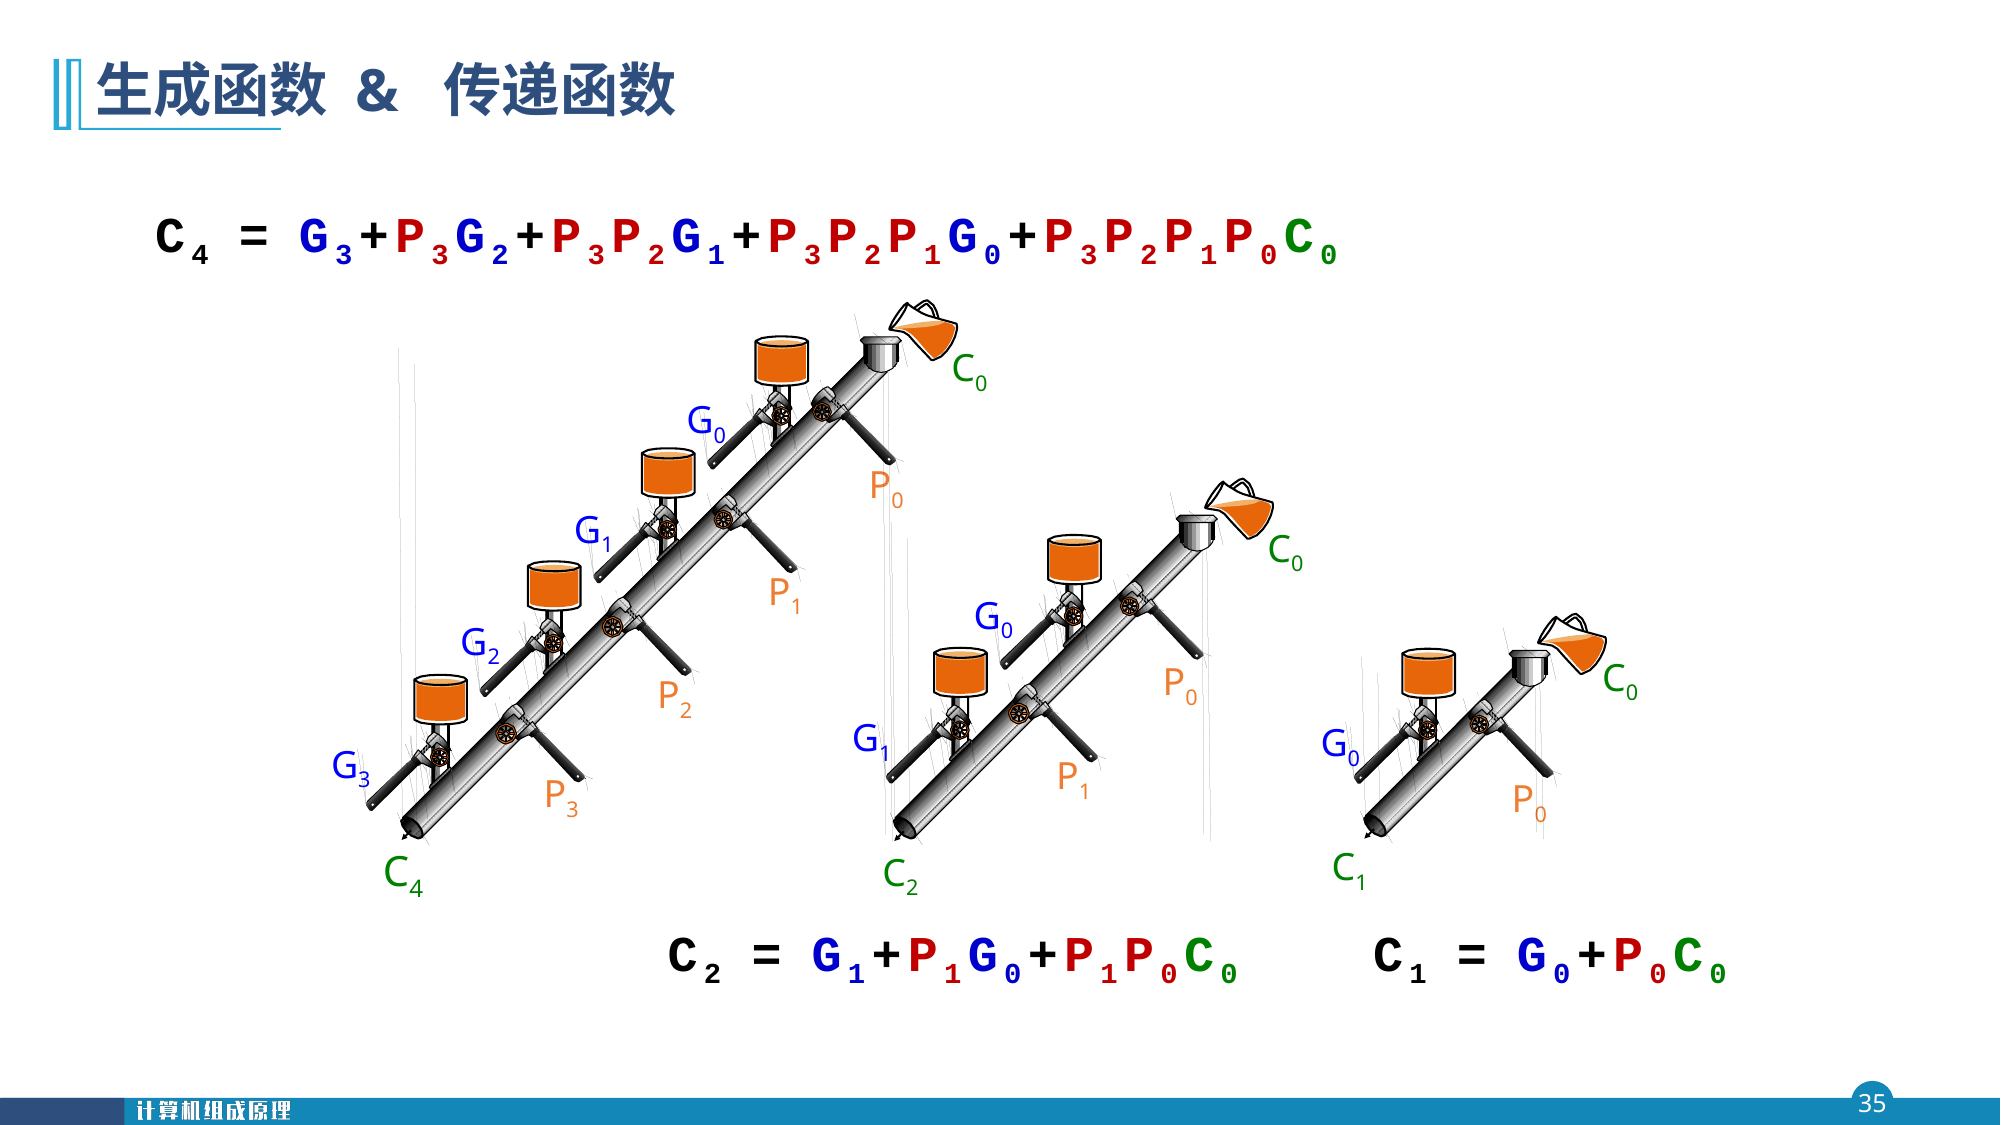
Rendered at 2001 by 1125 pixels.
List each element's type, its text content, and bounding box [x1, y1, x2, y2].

text_box C4 = G3+P3G2+P3P2G1+P3P2P1G0+P3P2P1P0C0 [0, 181, 1503, 263]
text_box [851, 478, 1313, 913]
text_box C1 = G0+P0C0 [1349, 900, 1751, 1019]
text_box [330, 300, 998, 911]
title 生成函数 & 传递函数 [80, 42, 1805, 144]
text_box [1320, 613, 1650, 891]
text_box C2 = G1+P1G0+P1P0C0 [569, 900, 1337, 982]
